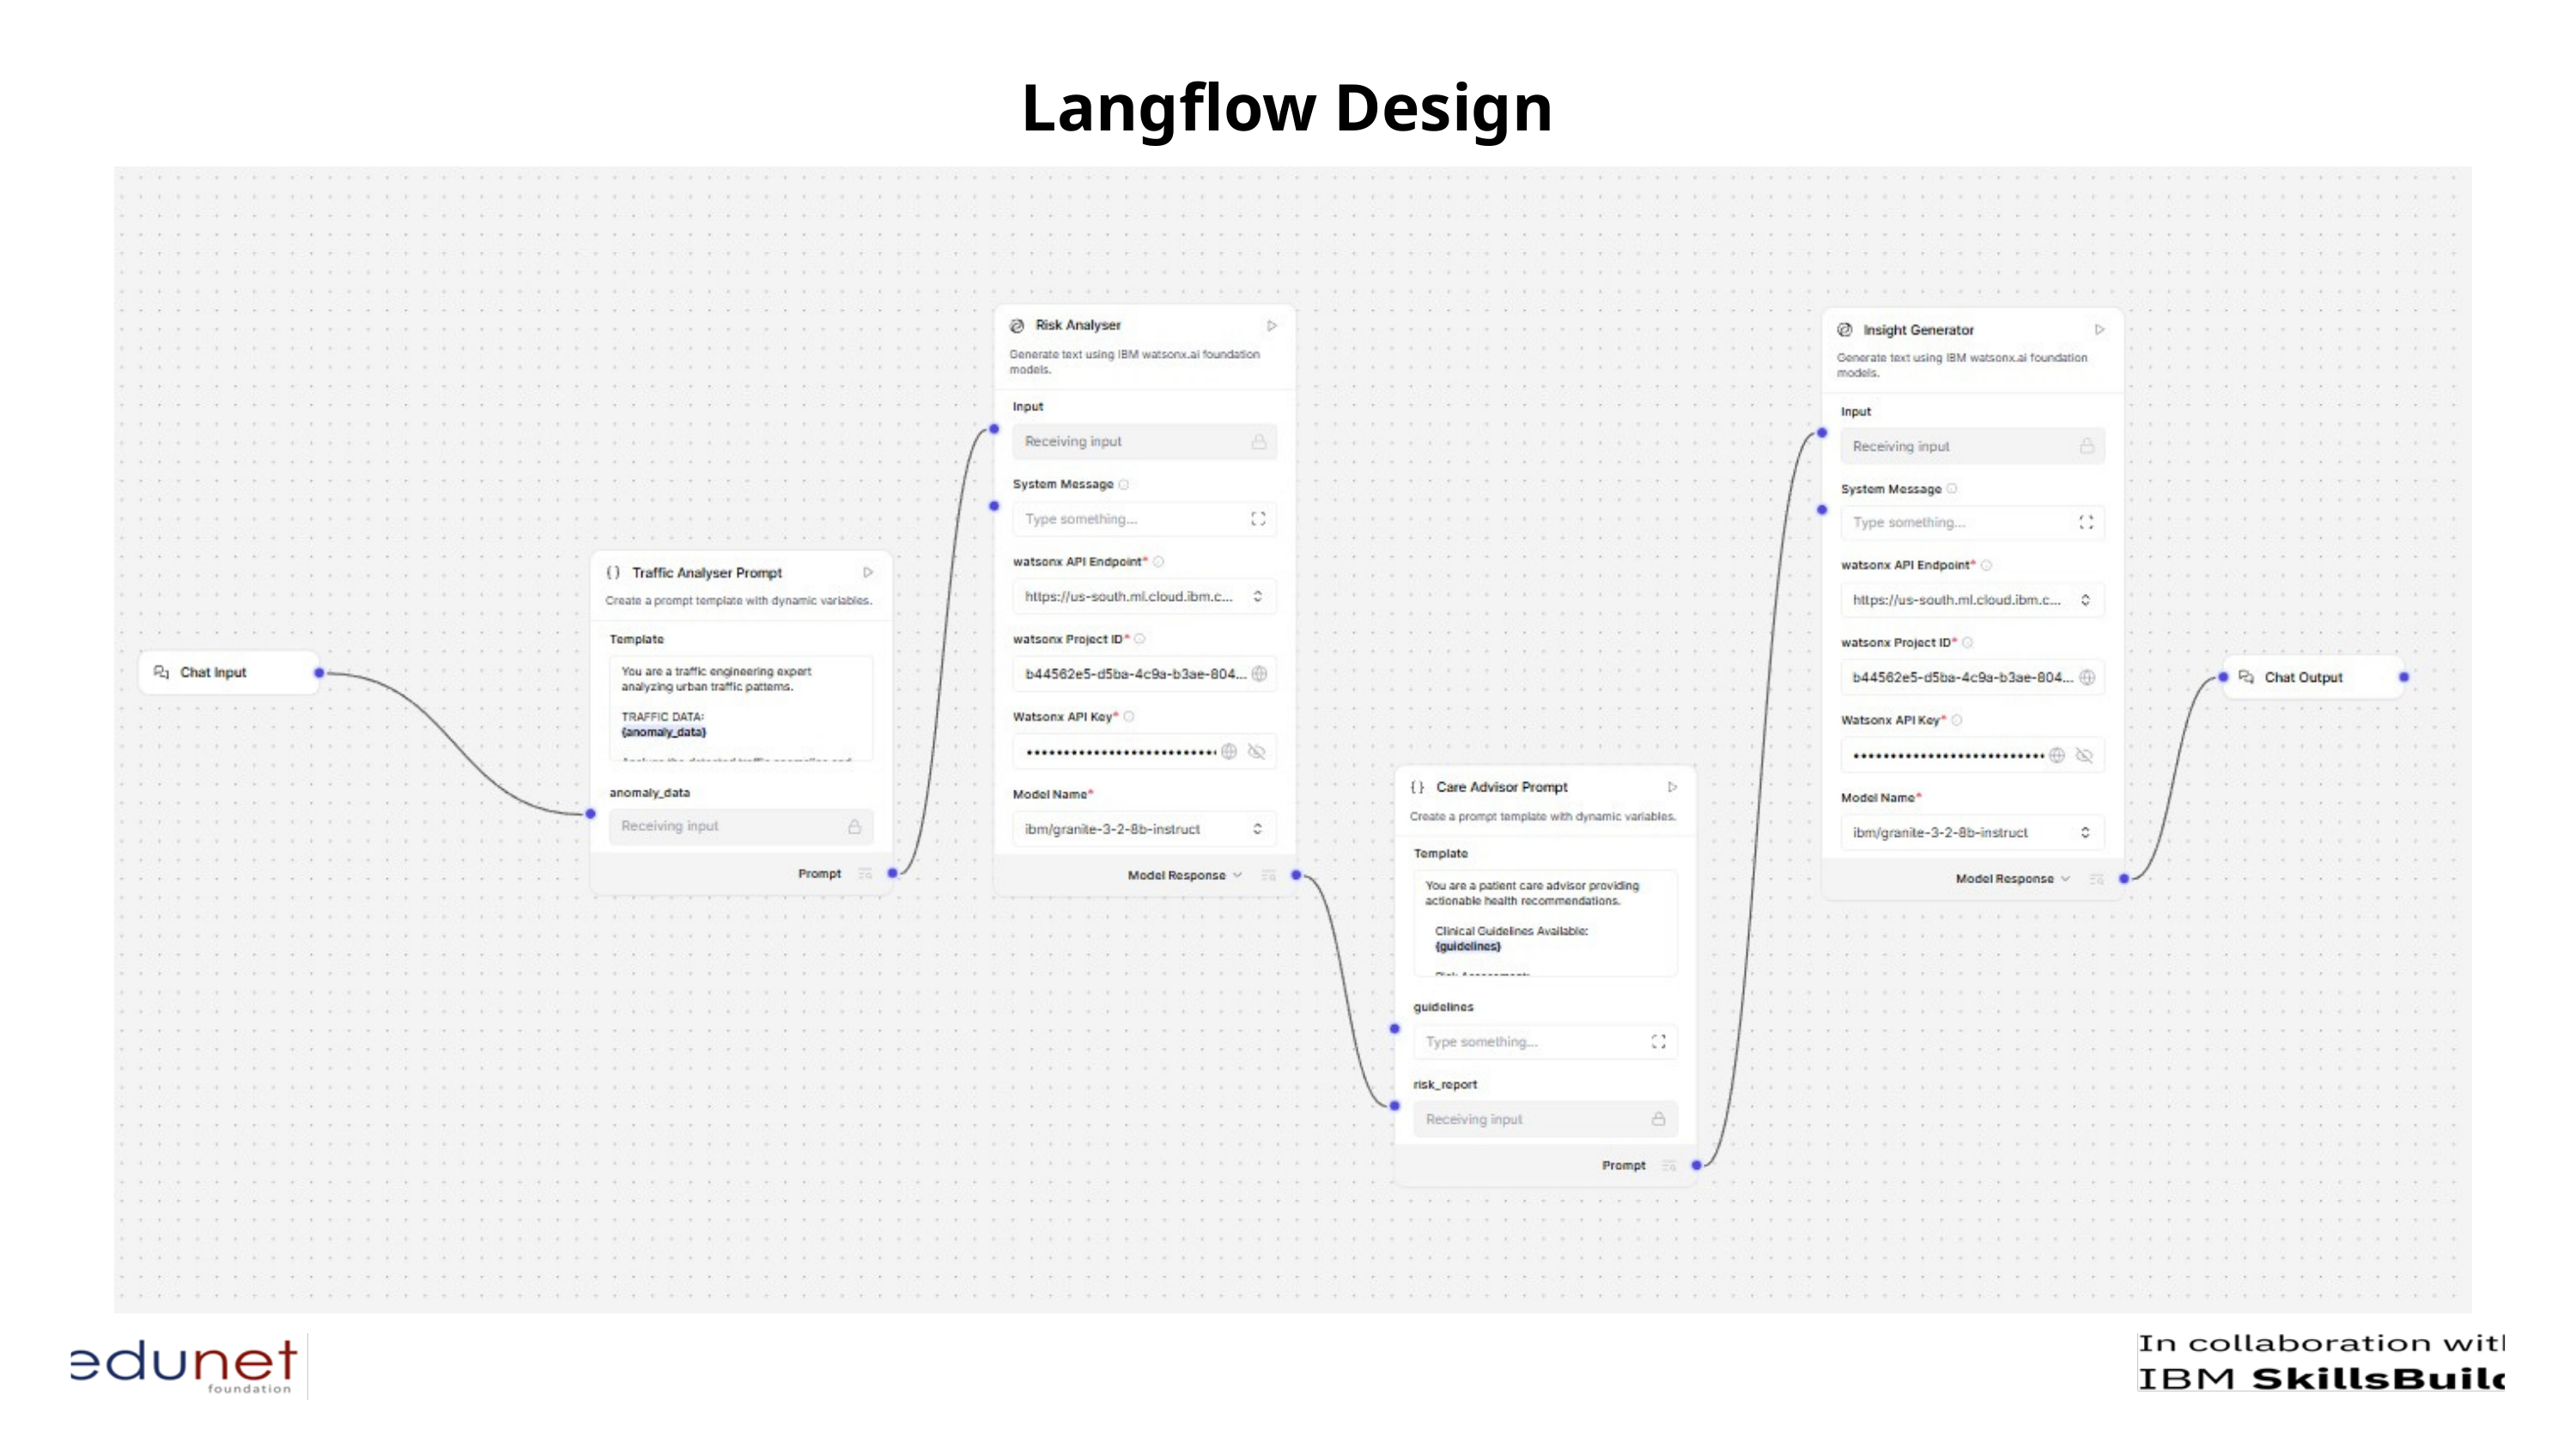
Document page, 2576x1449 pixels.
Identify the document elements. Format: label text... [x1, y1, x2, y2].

text_box Langflow Design [434, 66, 2142, 144]
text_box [113, 167, 2473, 1314]
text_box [70, 1333, 2506, 1400]
